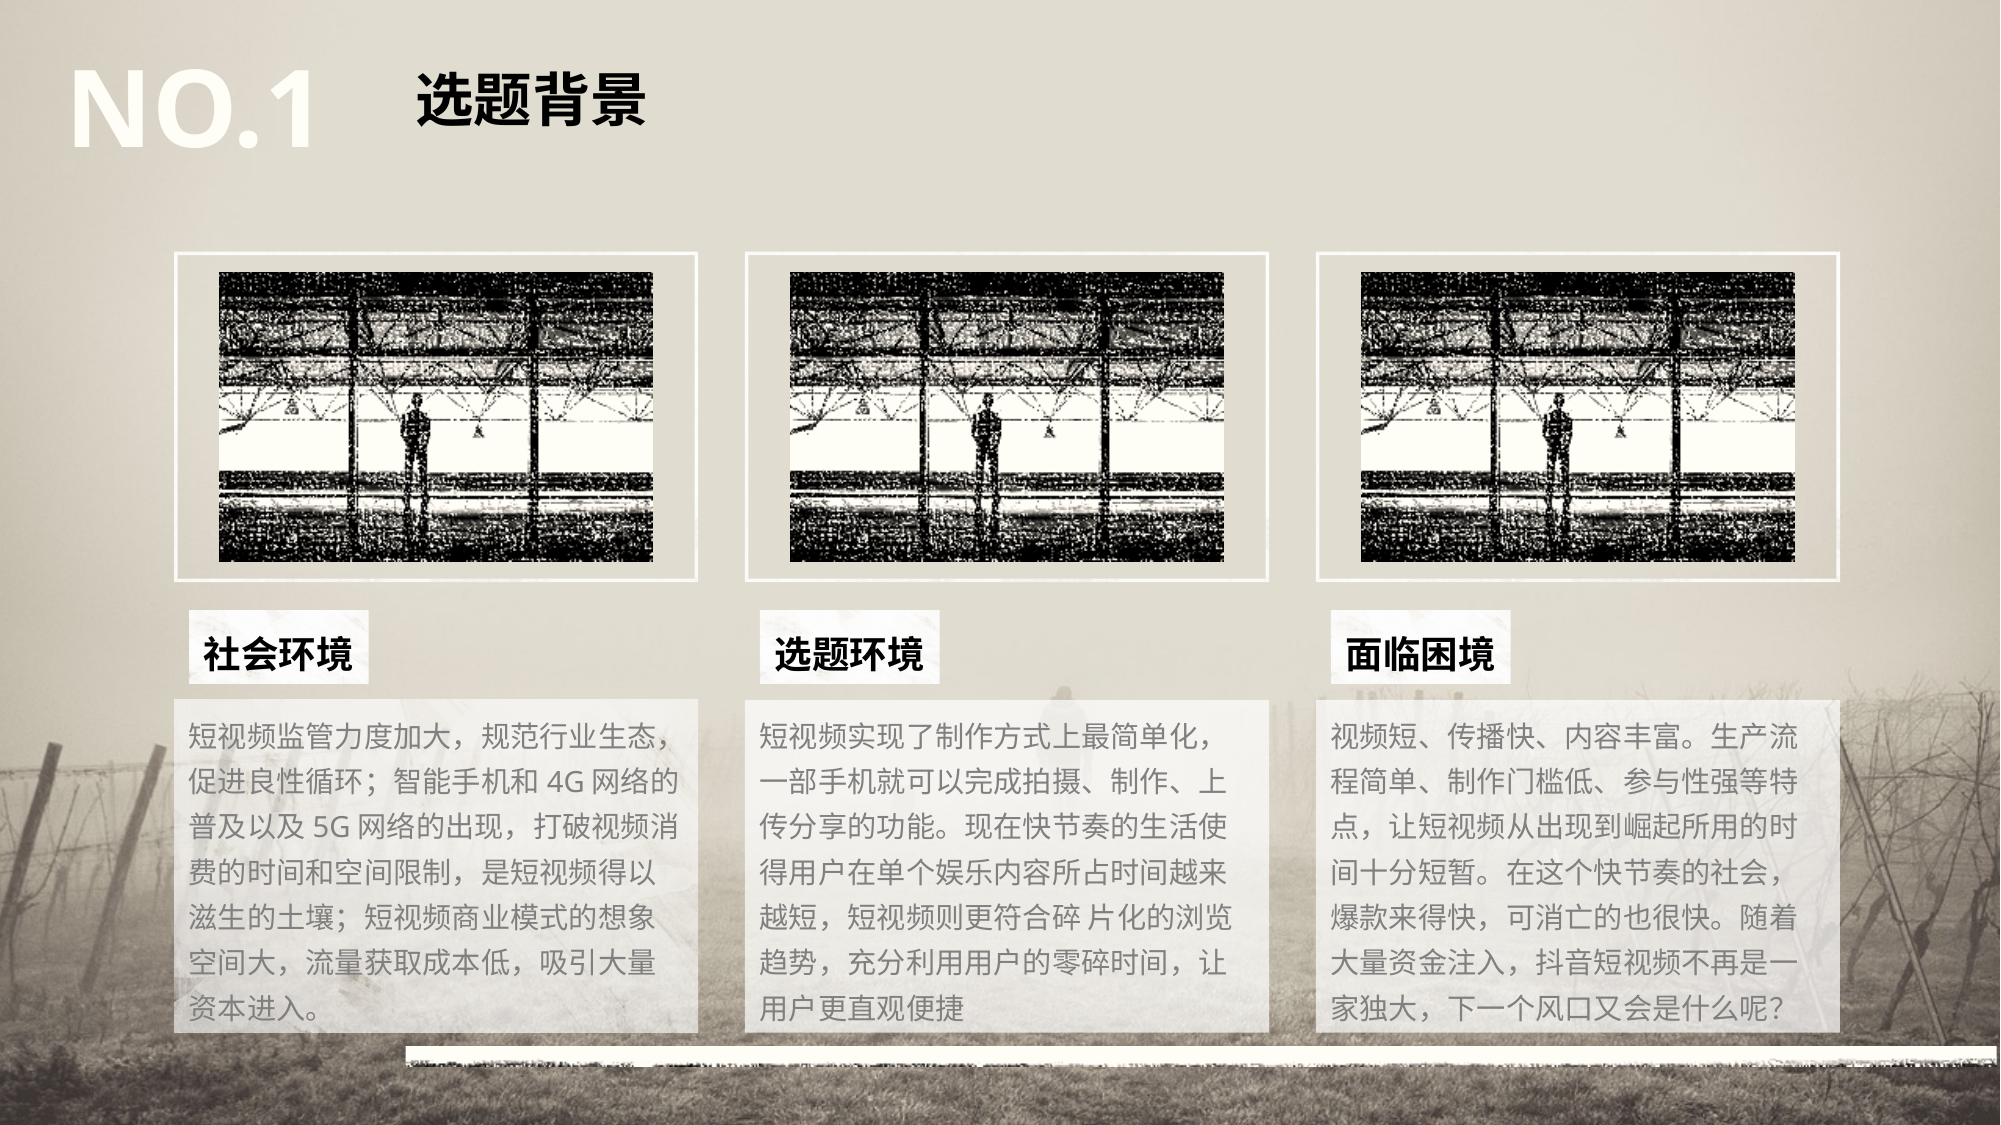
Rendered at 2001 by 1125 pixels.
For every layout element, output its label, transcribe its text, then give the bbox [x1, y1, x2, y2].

text_box 视频短、传播快、内容丰富。生产流程简单、制作门槛低、参与性强等特点，让短视频从出现到崛起所用的时间十分短暂。在这个快节奏的社会，爆款来得快，可消亡的也很快。随着大量资金注入，抖音短视频不再是一家独大，下一个风口又会是什么呢？ [1315, 699, 1840, 1033]
text_box 面临困境 [1330, 610, 1511, 684]
text_box 选题环境 [759, 610, 940, 684]
list NO.1 [50, 34, 500, 182]
text_box 选题背景 [400, 34, 706, 141]
text_box 社会环境 [189, 610, 369, 684]
text_box [744, 251, 1270, 583]
text_box [173, 251, 699, 583]
text_box 短视频实现了制作方式上最简单化，一部手机就可以完成拍摄、制作、上传分享的功能。现在快节奏的生活使得用户在单个娱乐内容所占时间越来越短，短视频则更符合碎 片化的浏览趋势，充分利用用户的零碎时间，让用户更直观便捷 [744, 699, 1270, 1033]
text_box [1315, 251, 1841, 583]
text_box 短视频监管力度加大，规范行业生态，促进良性循环；智能手机和4G网络的普及以及5G网络的出现，打破视频消费的时间和空间限制，是短视频得以滋生的土壤；短视频商业模式的想象空间大，流量获取成本低，吸引大量资本进入。 [174, 699, 699, 1033]
picture [0, 0, 2000, 1125]
